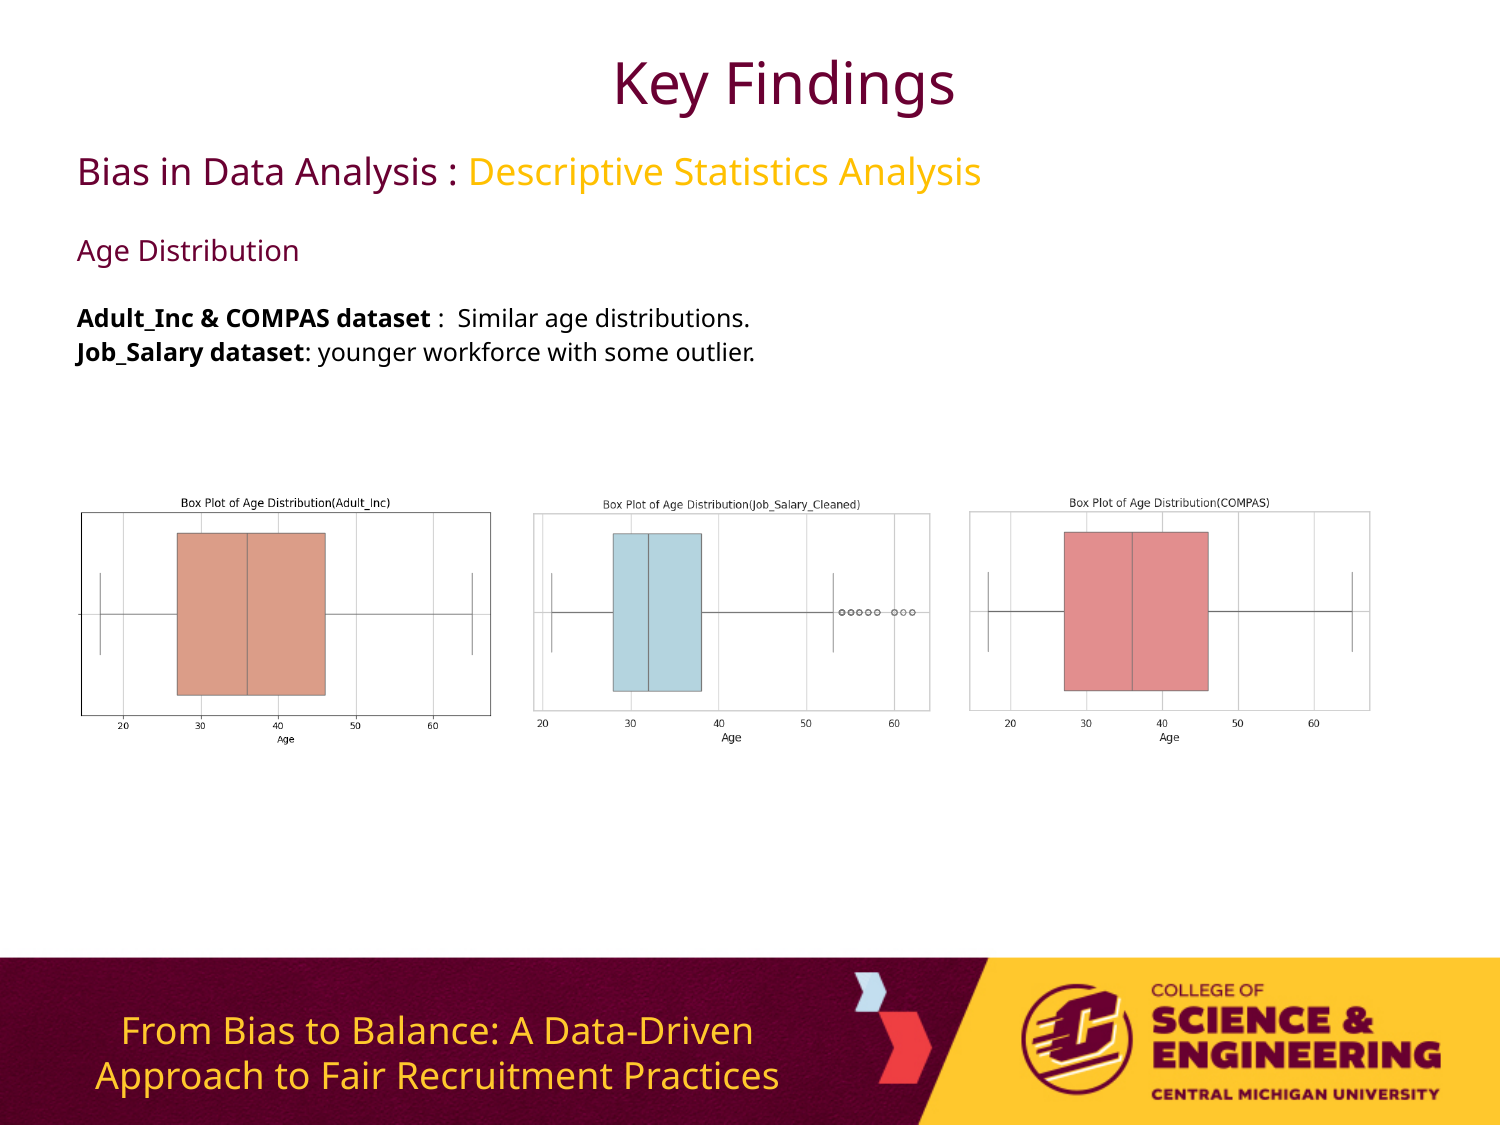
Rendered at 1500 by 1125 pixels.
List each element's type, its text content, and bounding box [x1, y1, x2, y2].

picture [0, 0, 1500, 1125]
text_box Bias in Data Analysis : Descriptive Statistics Analysis [61, 147, 1239, 193]
list Adult_Inc & COMPAS dataset : Similar age distributions. Job_Salary dataset: younger workforce with some outlier. [61, 294, 1500, 417]
text_box Age Distribution [61, 226, 1239, 273]
title Key Findings [300, 48, 1269, 114]
text_box From Bias to Balance: A Data-Driven Approach to Fair Recruitment Practices [40, 957, 835, 1125]
